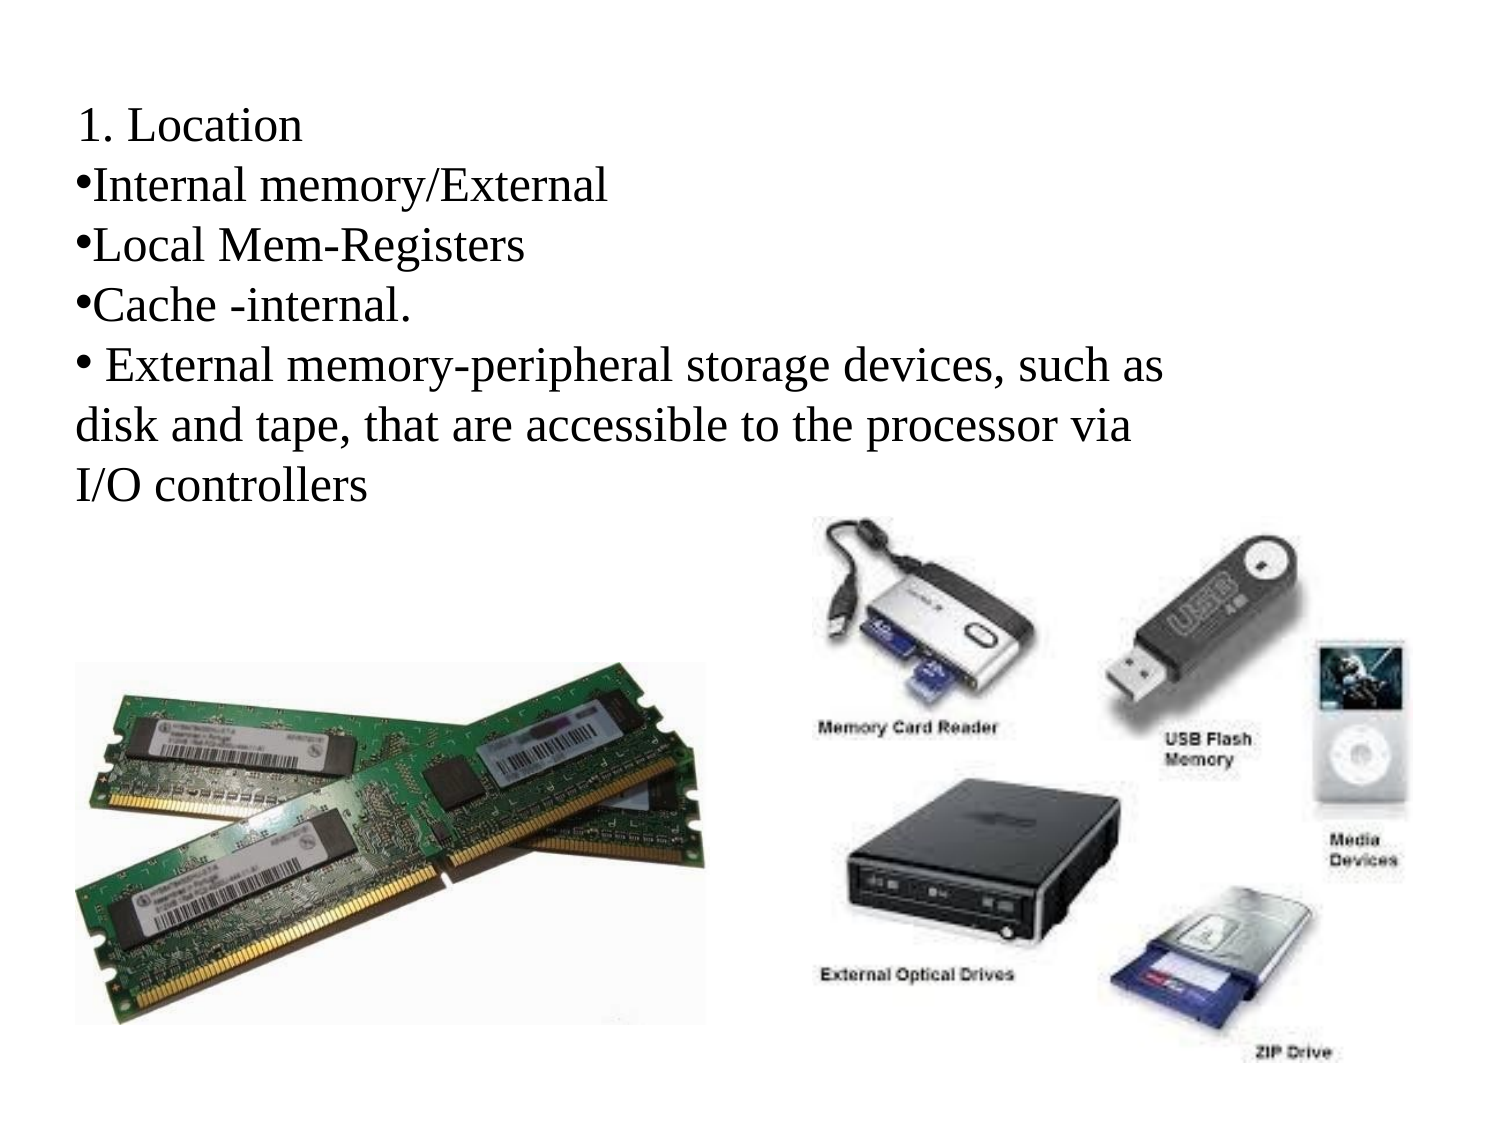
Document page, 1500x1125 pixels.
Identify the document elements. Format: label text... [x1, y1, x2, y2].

picture [812, 516, 1413, 1063]
text_box 1. Location Internal memory/External Local Mem-Registers Cache -internal. External memory-peripheral storage devices, such as disk and tape, that are accessible to the processor via I/O controllers [74, 58, 1183, 512]
picture [74, 662, 710, 1025]
